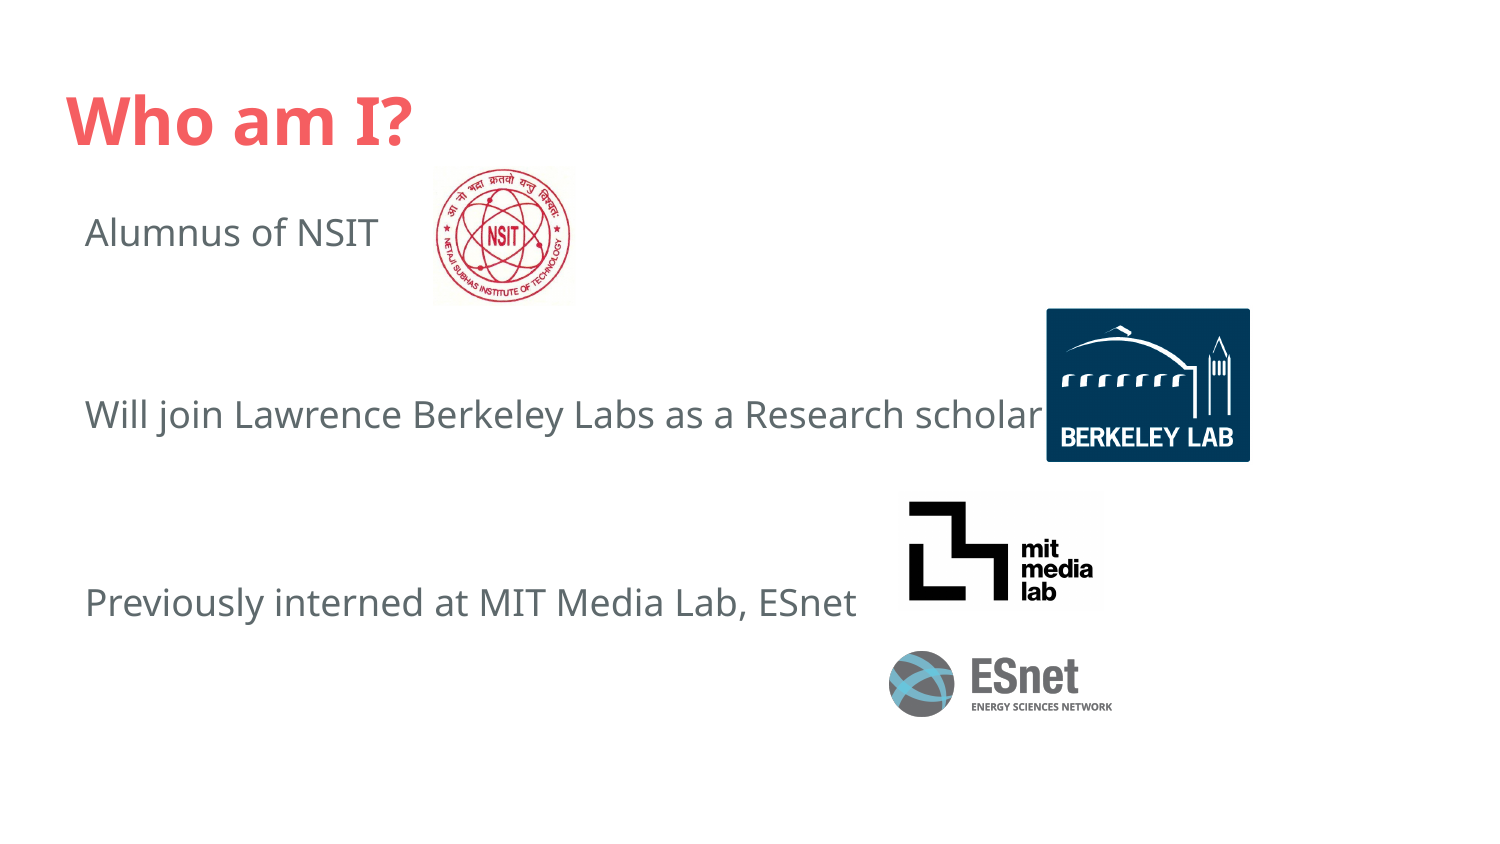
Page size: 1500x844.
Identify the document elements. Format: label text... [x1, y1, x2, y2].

picture [889, 651, 1113, 717]
picture [1042, 305, 1253, 465]
title Who am I? [51, 64, 1449, 167]
list Alumnus of NSIT Will join Lawrence Berkeley Labs as a Research scholar Previously interned at MIT Media Lab, ESnet [51, 187, 1449, 748]
picture [432, 166, 577, 306]
picture [898, 491, 1104, 612]
